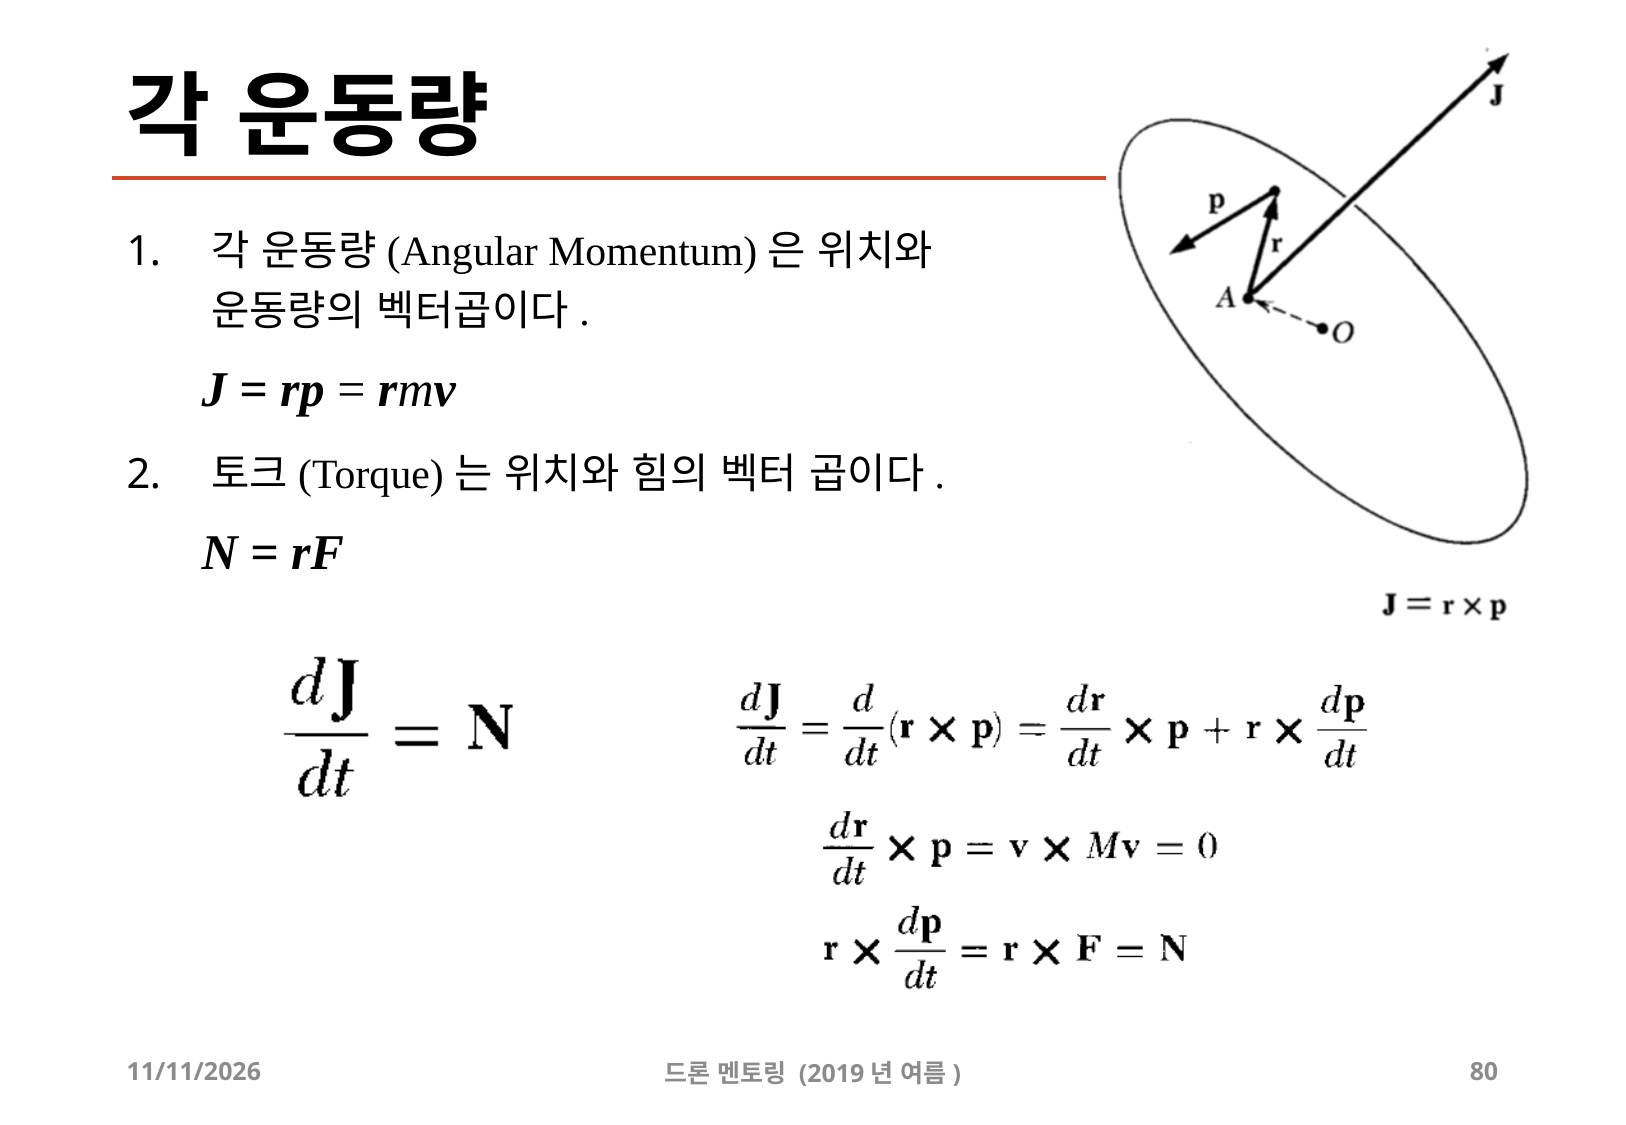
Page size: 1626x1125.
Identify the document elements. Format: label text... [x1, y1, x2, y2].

picture [1106, 41, 1547, 626]
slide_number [111, 1042, 303, 1103]
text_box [717, 666, 1385, 1002]
title 각 운동량 [111, 59, 1106, 179]
footer 드론 멘토링 (2019년 여름) [538, 1042, 1087, 1103]
slide_number 80 [1433, 1042, 1514, 1103]
picture [262, 643, 539, 814]
